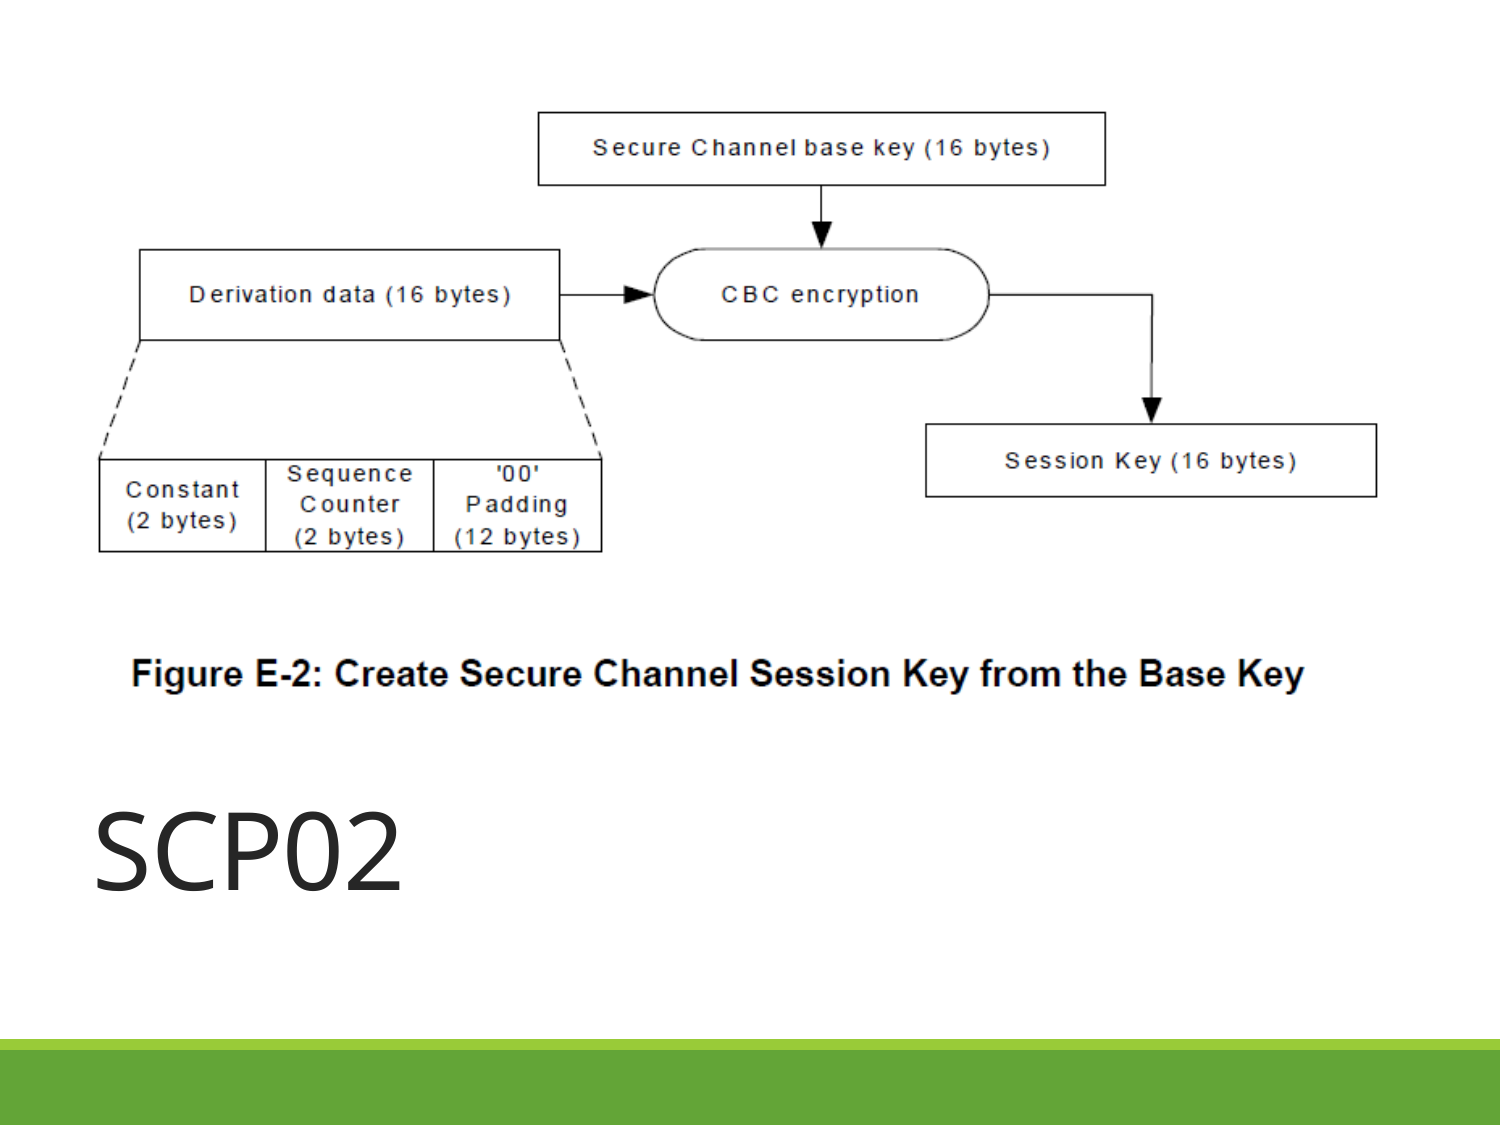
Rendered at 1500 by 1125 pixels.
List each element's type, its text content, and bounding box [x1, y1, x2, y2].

title SCP02 [78, 746, 1421, 920]
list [77, 104, 1383, 697]
